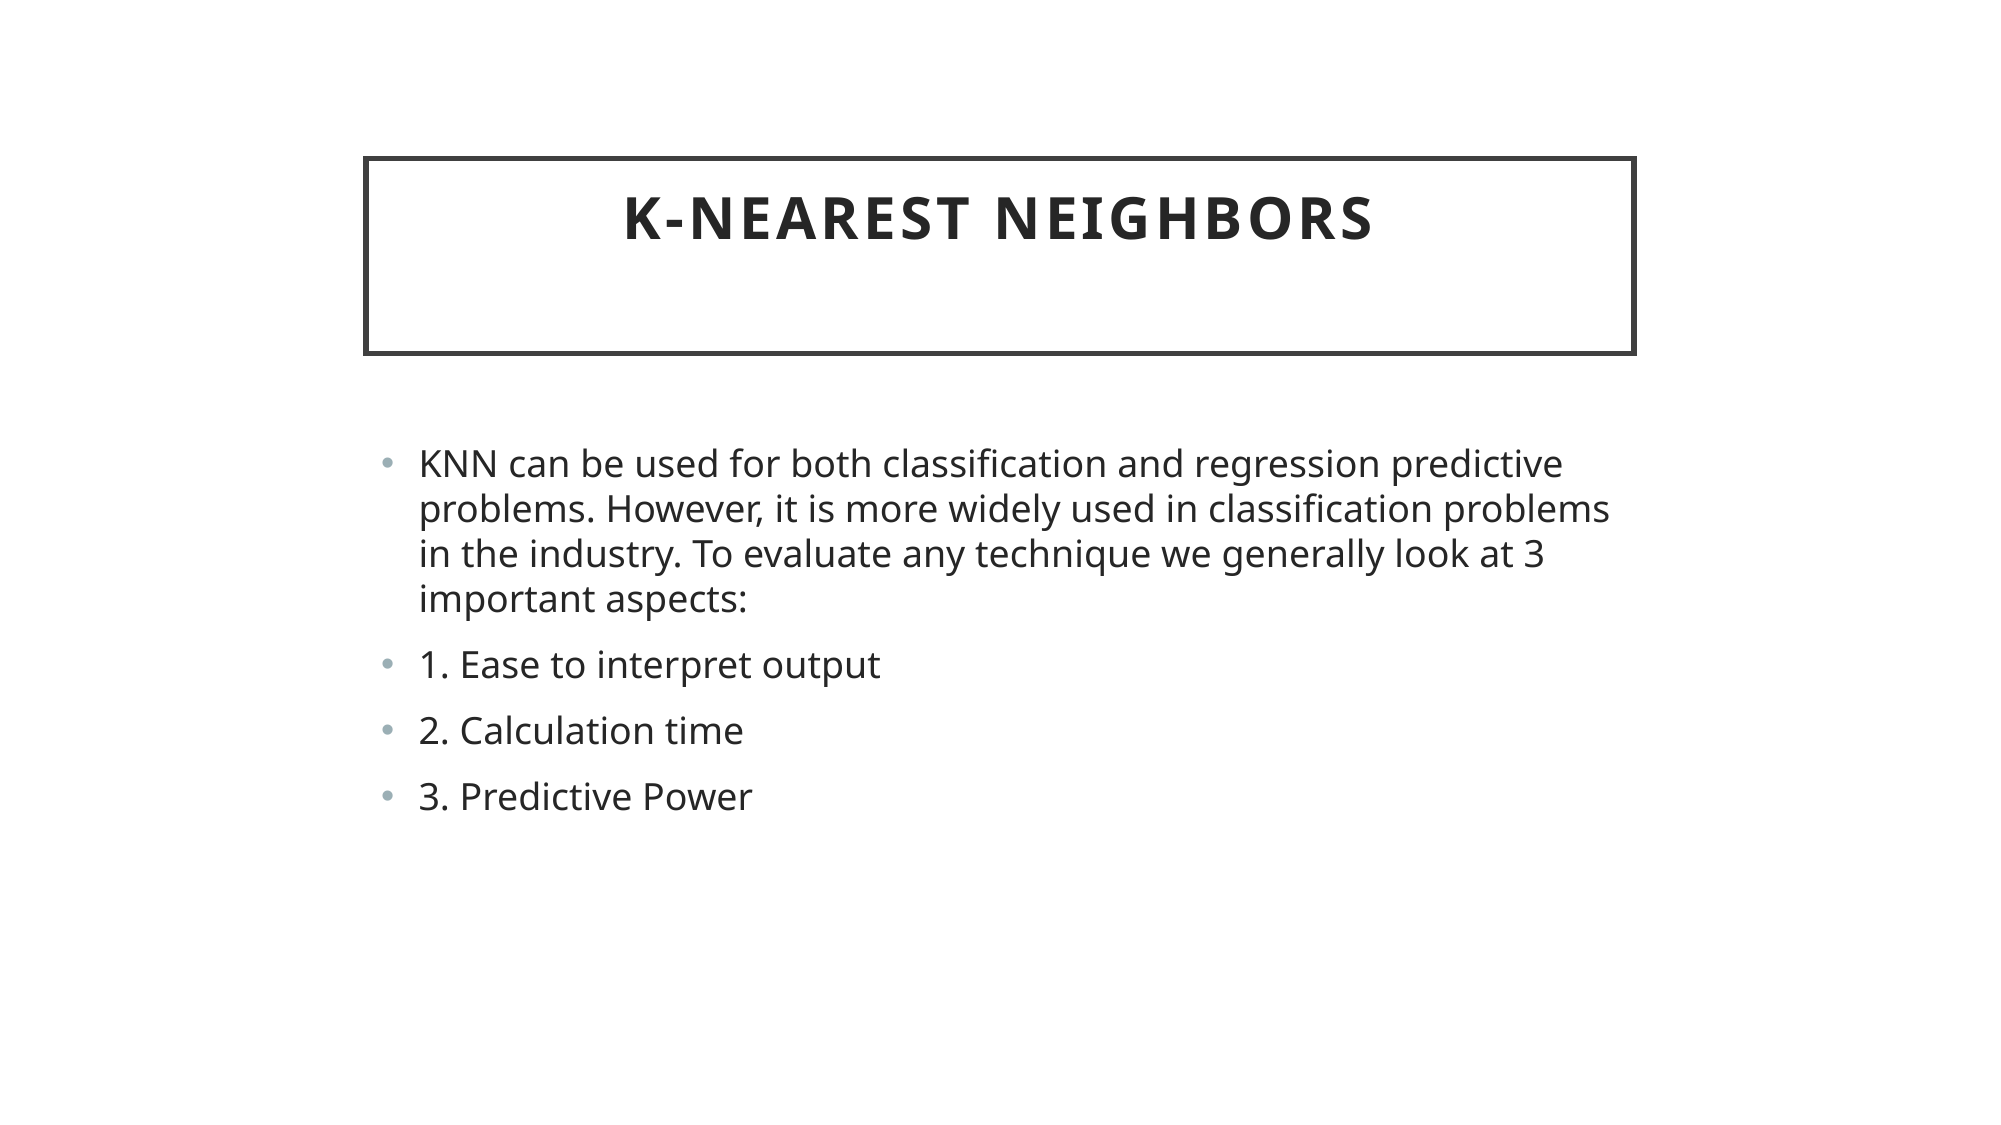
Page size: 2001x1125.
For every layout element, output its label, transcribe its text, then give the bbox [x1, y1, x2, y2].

list KNN can be used for both classification and regression predictive problems. However, it is more widely used in classification problems in the industry. To evaluate any technique we generally look at 3 important aspects: 1. Ease to interpret output 2. Calculation time 3. Predictive Power [366, 432, 1634, 942]
title k-Nearest Neighbors [363, 156, 1637, 356]
